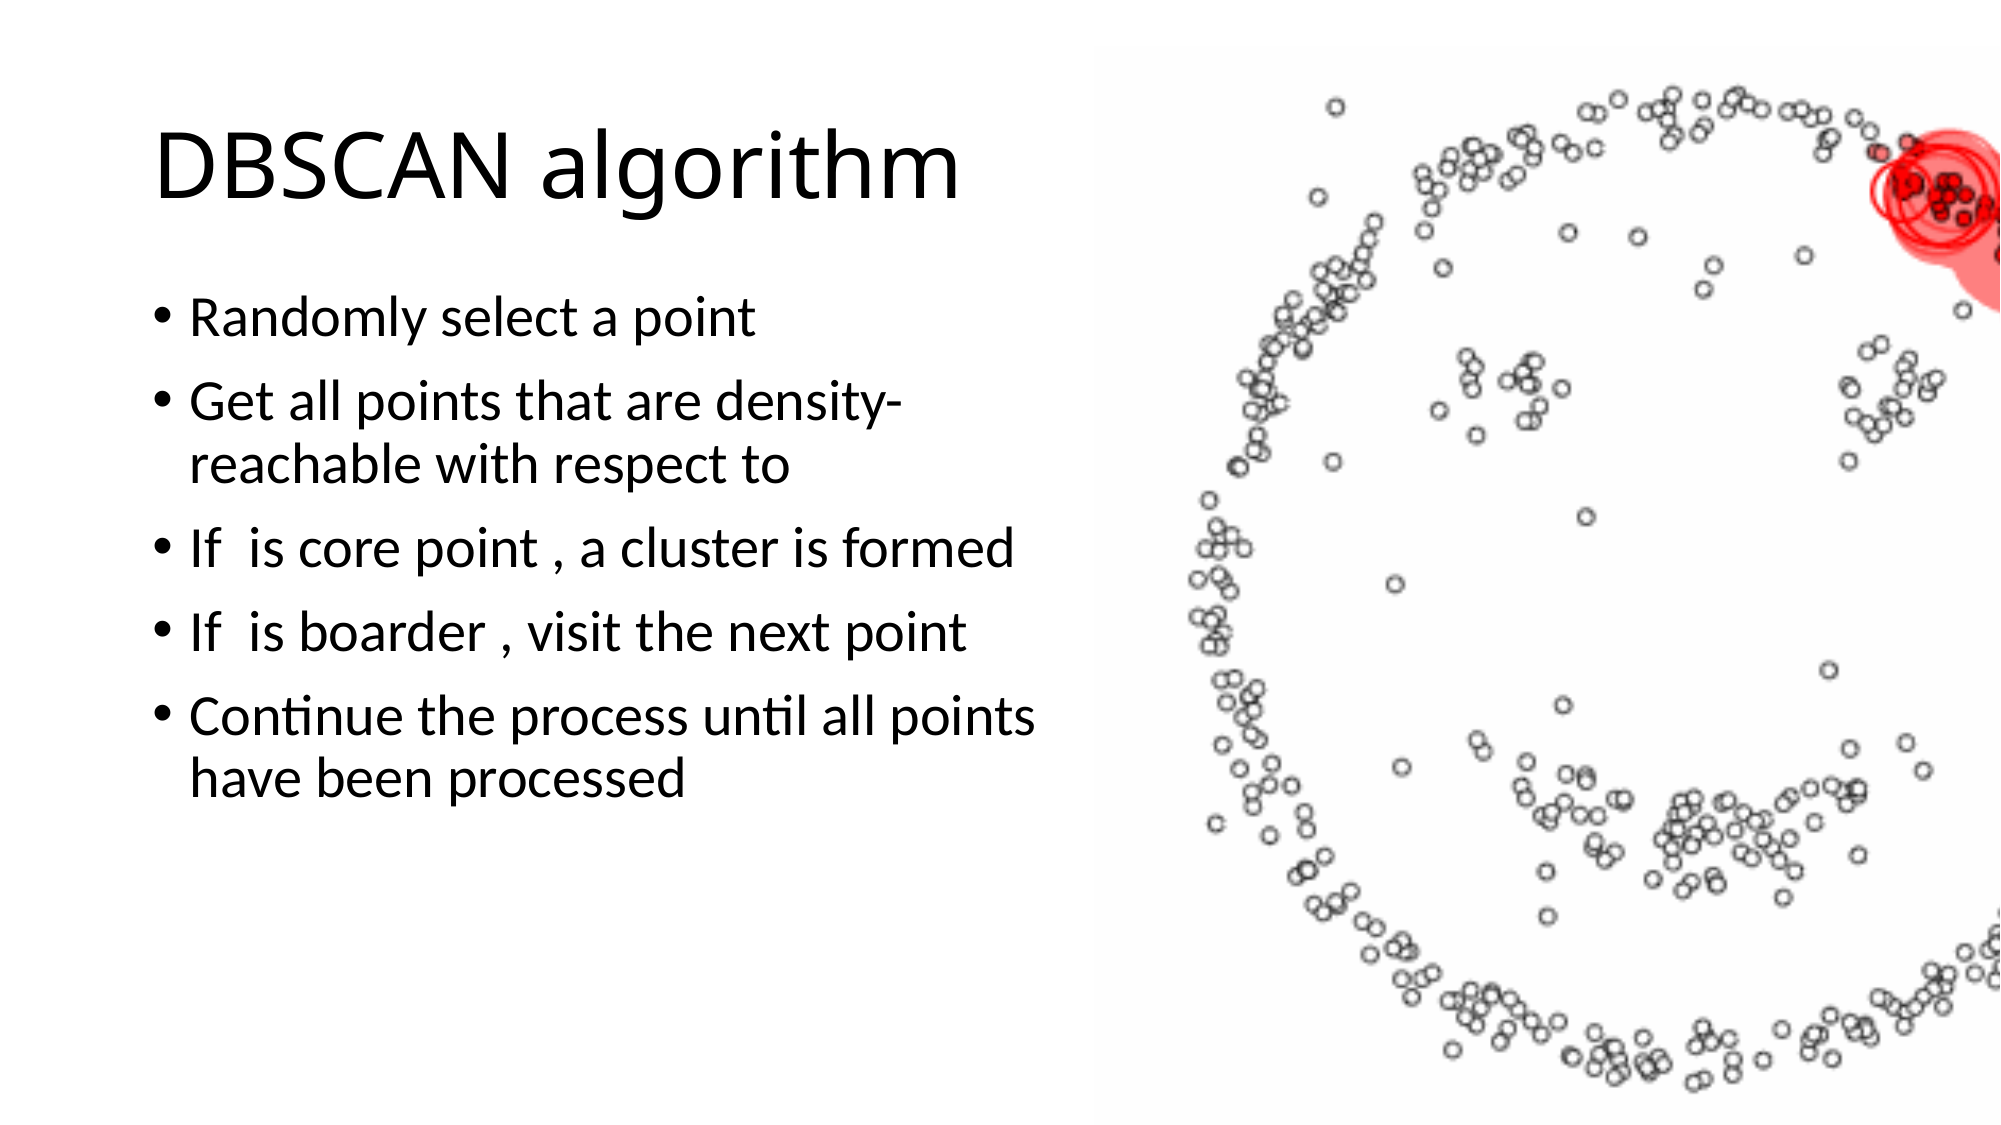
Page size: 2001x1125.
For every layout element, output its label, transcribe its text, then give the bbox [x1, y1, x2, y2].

title DBSCAN algorithm [137, 59, 1094, 278]
picture [1094, 46, 2000, 1125]
